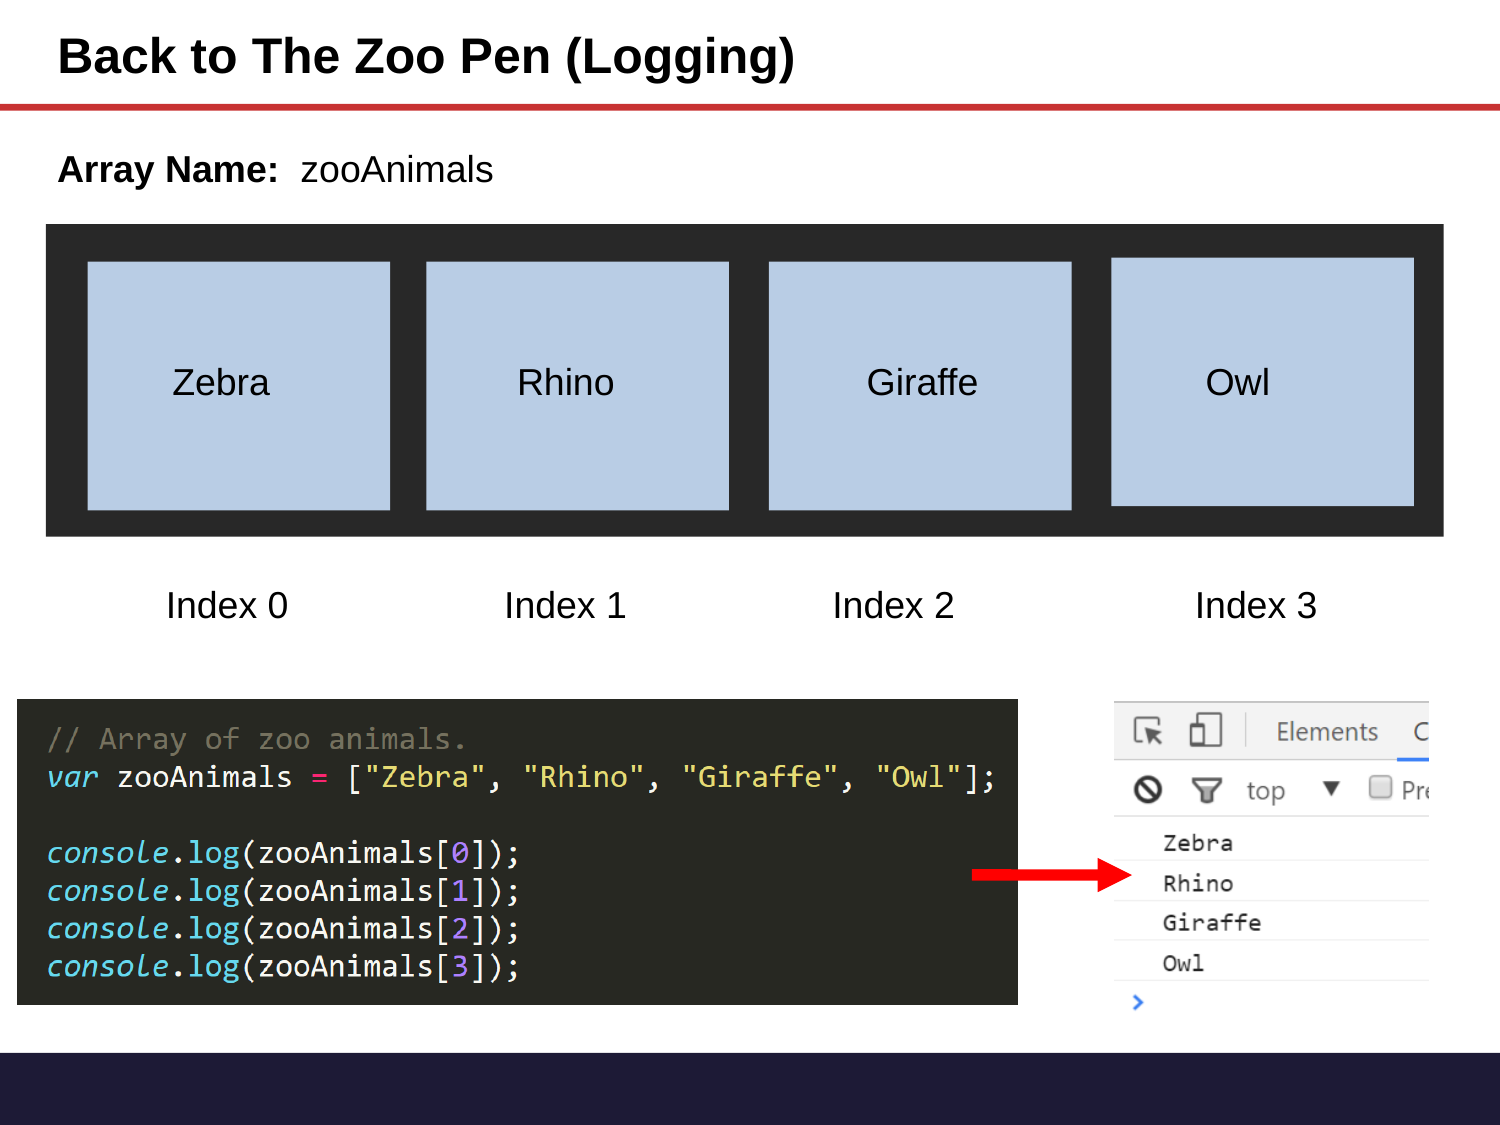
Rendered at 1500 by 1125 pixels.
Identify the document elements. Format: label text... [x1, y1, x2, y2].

text_box Index 2 [824, 574, 963, 634]
text_box [87, 261, 391, 511]
picture [17, 699, 1018, 1005]
text_box Owl [1198, 350, 1278, 410]
picture [1114, 699, 1429, 1024]
text_box Index 0 [158, 574, 307, 634]
text_box [45, 224, 1444, 537]
text_box Zebra [164, 350, 278, 410]
text_box Array Name: zooAnimals [49, 137, 502, 198]
text_box [1111, 257, 1414, 507]
text_box Index 3 [1187, 574, 1326, 634]
text_box [426, 261, 729, 511]
text_box Index 1 [496, 574, 635, 634]
text_box Rhino [509, 350, 623, 410]
text_box Giraffe [859, 350, 986, 410]
text_box Back to The Zoo Pen (Logging) [49, 16, 948, 91]
text_box [768, 261, 1072, 511]
